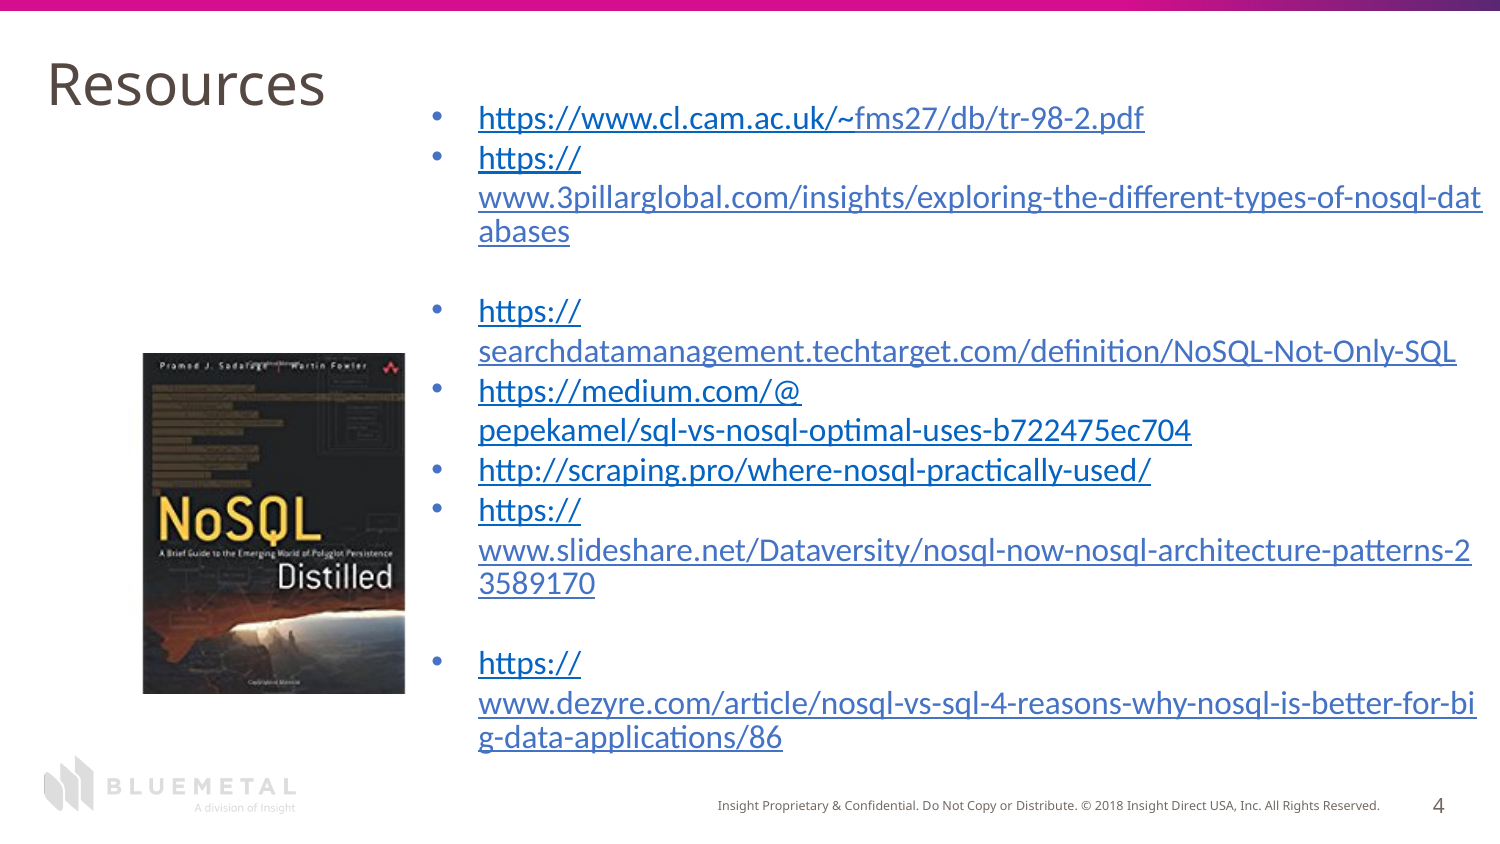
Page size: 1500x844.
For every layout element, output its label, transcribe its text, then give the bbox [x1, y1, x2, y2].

picture [104, 353, 446, 694]
text_box https://www.cl.cam.ac.uk/~fms27/db/tr-98-2.pdf https://www.3pillarglobal.com/insights/exploring-the-different-types-of-nosql-databases https://searchdatamanagement.techtarget.com/definition/NoSQL-Not-Only-SQL https://medium.com/@pepekamel/sql-vs-nosql-optimal-uses-b722475ec704 http://scraping.pro/where-nosql-practically-used/ https://www.slideshare.net/Dataversity/nosql-now-nosql-architecture-patterns-23589170 https://www.dezyre.com/article/nosql-vs-sql-4-reasons-why-nosql-is-better-for-big-data-applications/86 [416, 88, 1500, 703]
title Resources [31, 30, 1461, 143]
picture [31, 741, 309, 825]
